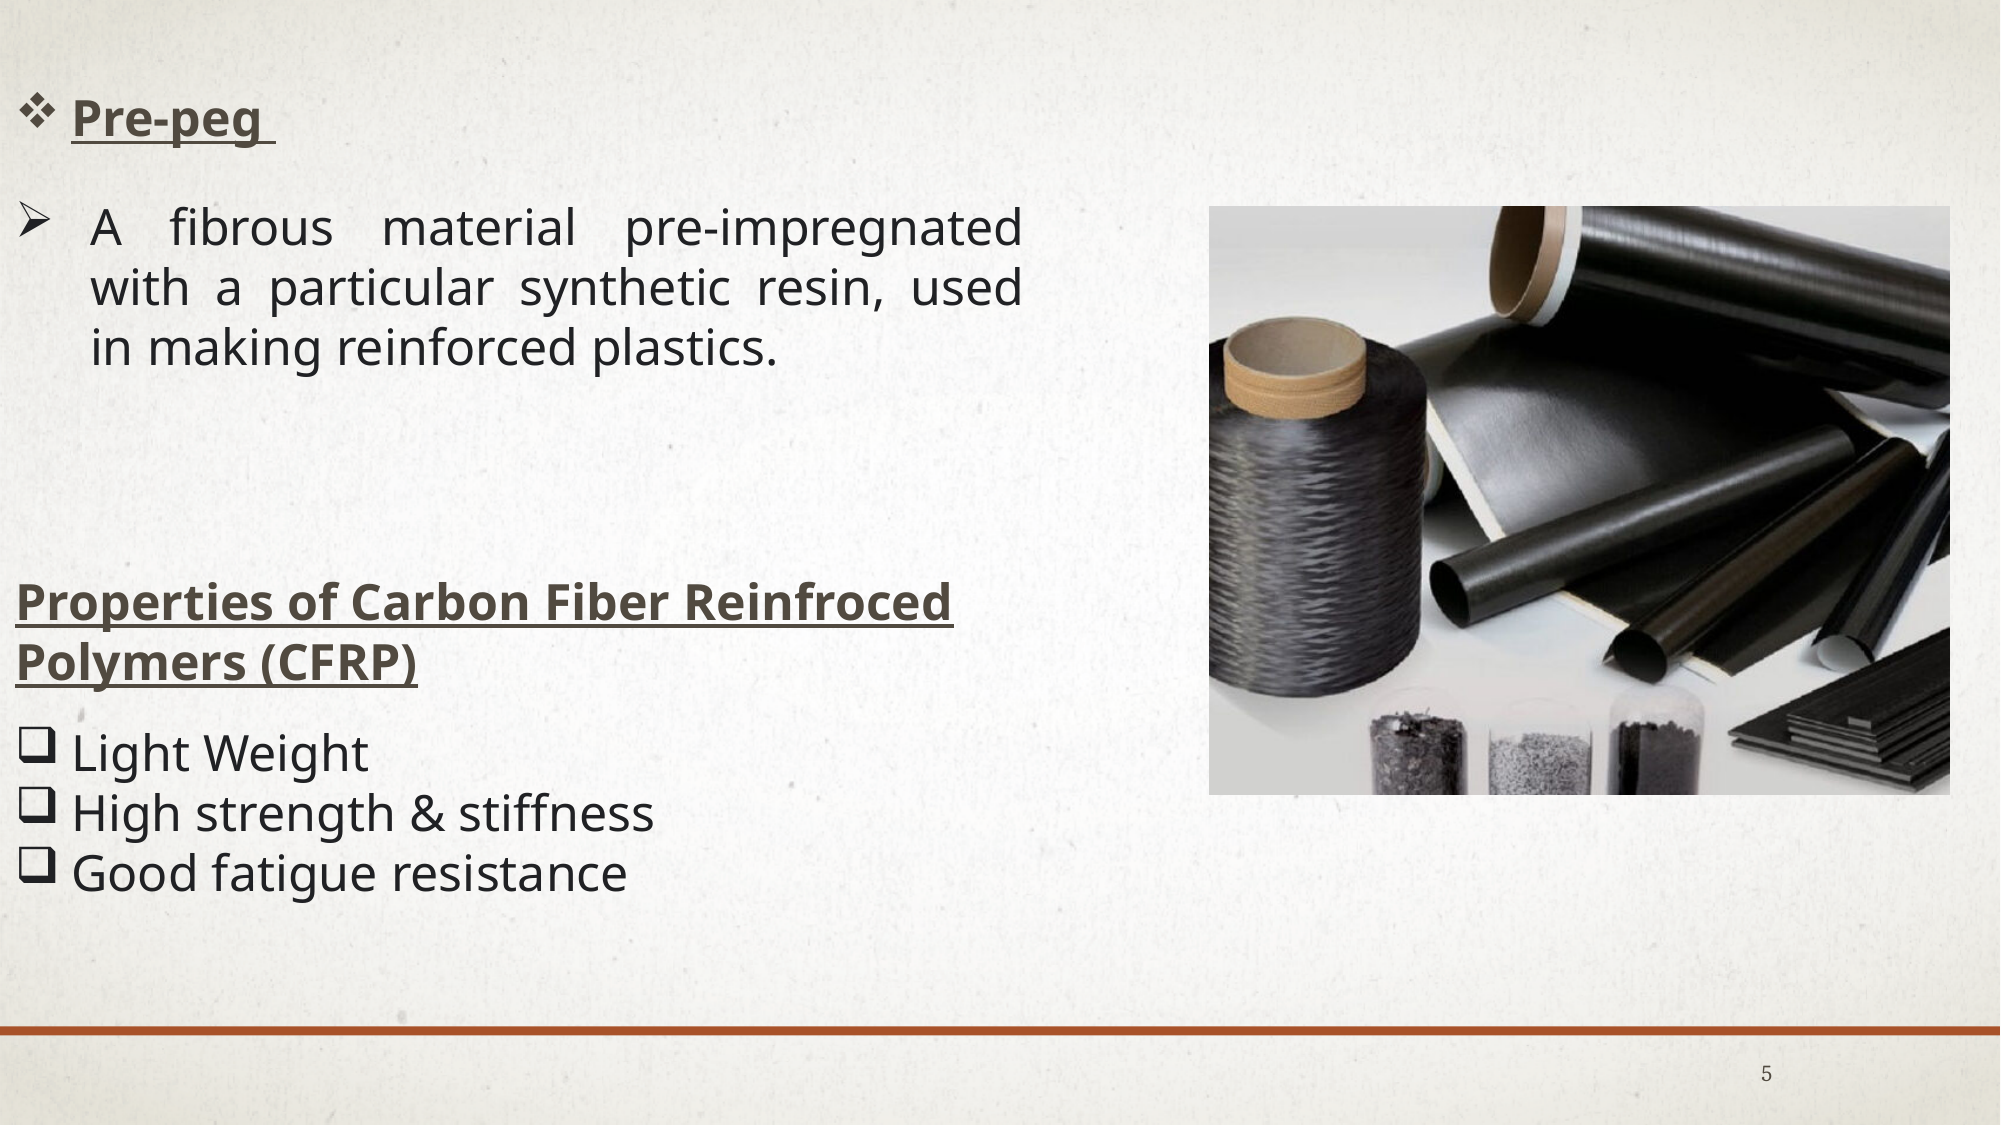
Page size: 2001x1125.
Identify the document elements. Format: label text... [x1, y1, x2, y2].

text_box Properties of Carbon Fiber Reinfroced Polymers (CFRP) [0, 562, 1209, 698]
text_box A fibrous material pre-impregnated with a particular synthetic resin, used in making reinforced plastics. [0, 187, 1040, 383]
text_box Pre-peg [0, 79, 604, 155]
picture [0, 0, 2001, 1125]
text_box Light Weight High strength & stiffness Good fatigue resistance [0, 714, 1040, 970]
slide_number 5 [1672, 1053, 1788, 1093]
